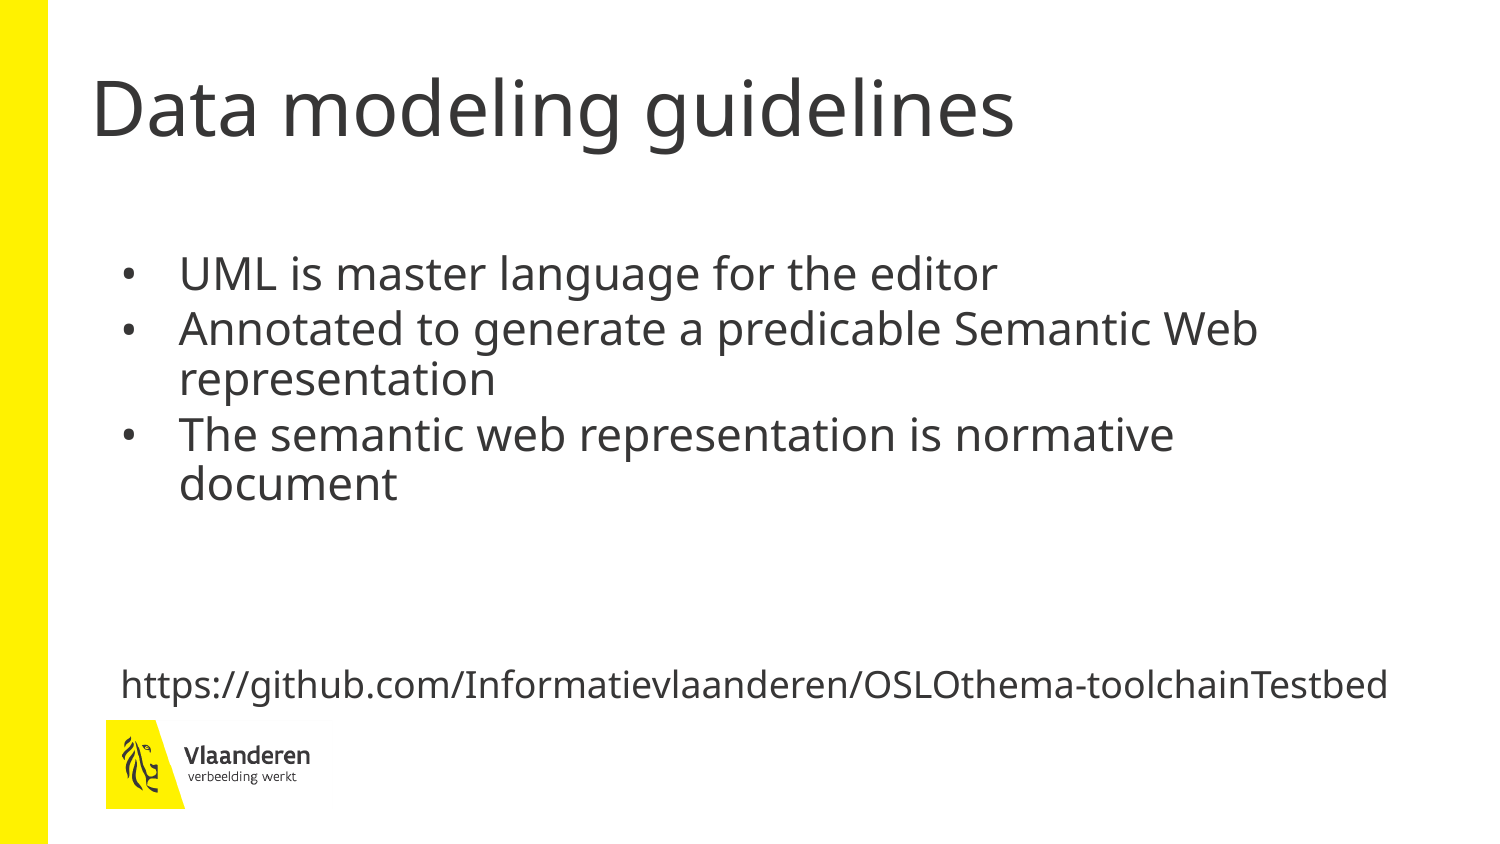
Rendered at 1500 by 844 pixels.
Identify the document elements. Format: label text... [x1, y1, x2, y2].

list UML is master language for the editor Annotated to generate a predicable Semantic Web representation The semantic web representation is normative document https://github.com/Informatievlaanderen/OSLOthema-toolchainTestbed [88, 235, 1412, 688]
picture [106, 720, 333, 809]
title Data modeling guidelines [75, 42, 1292, 181]
